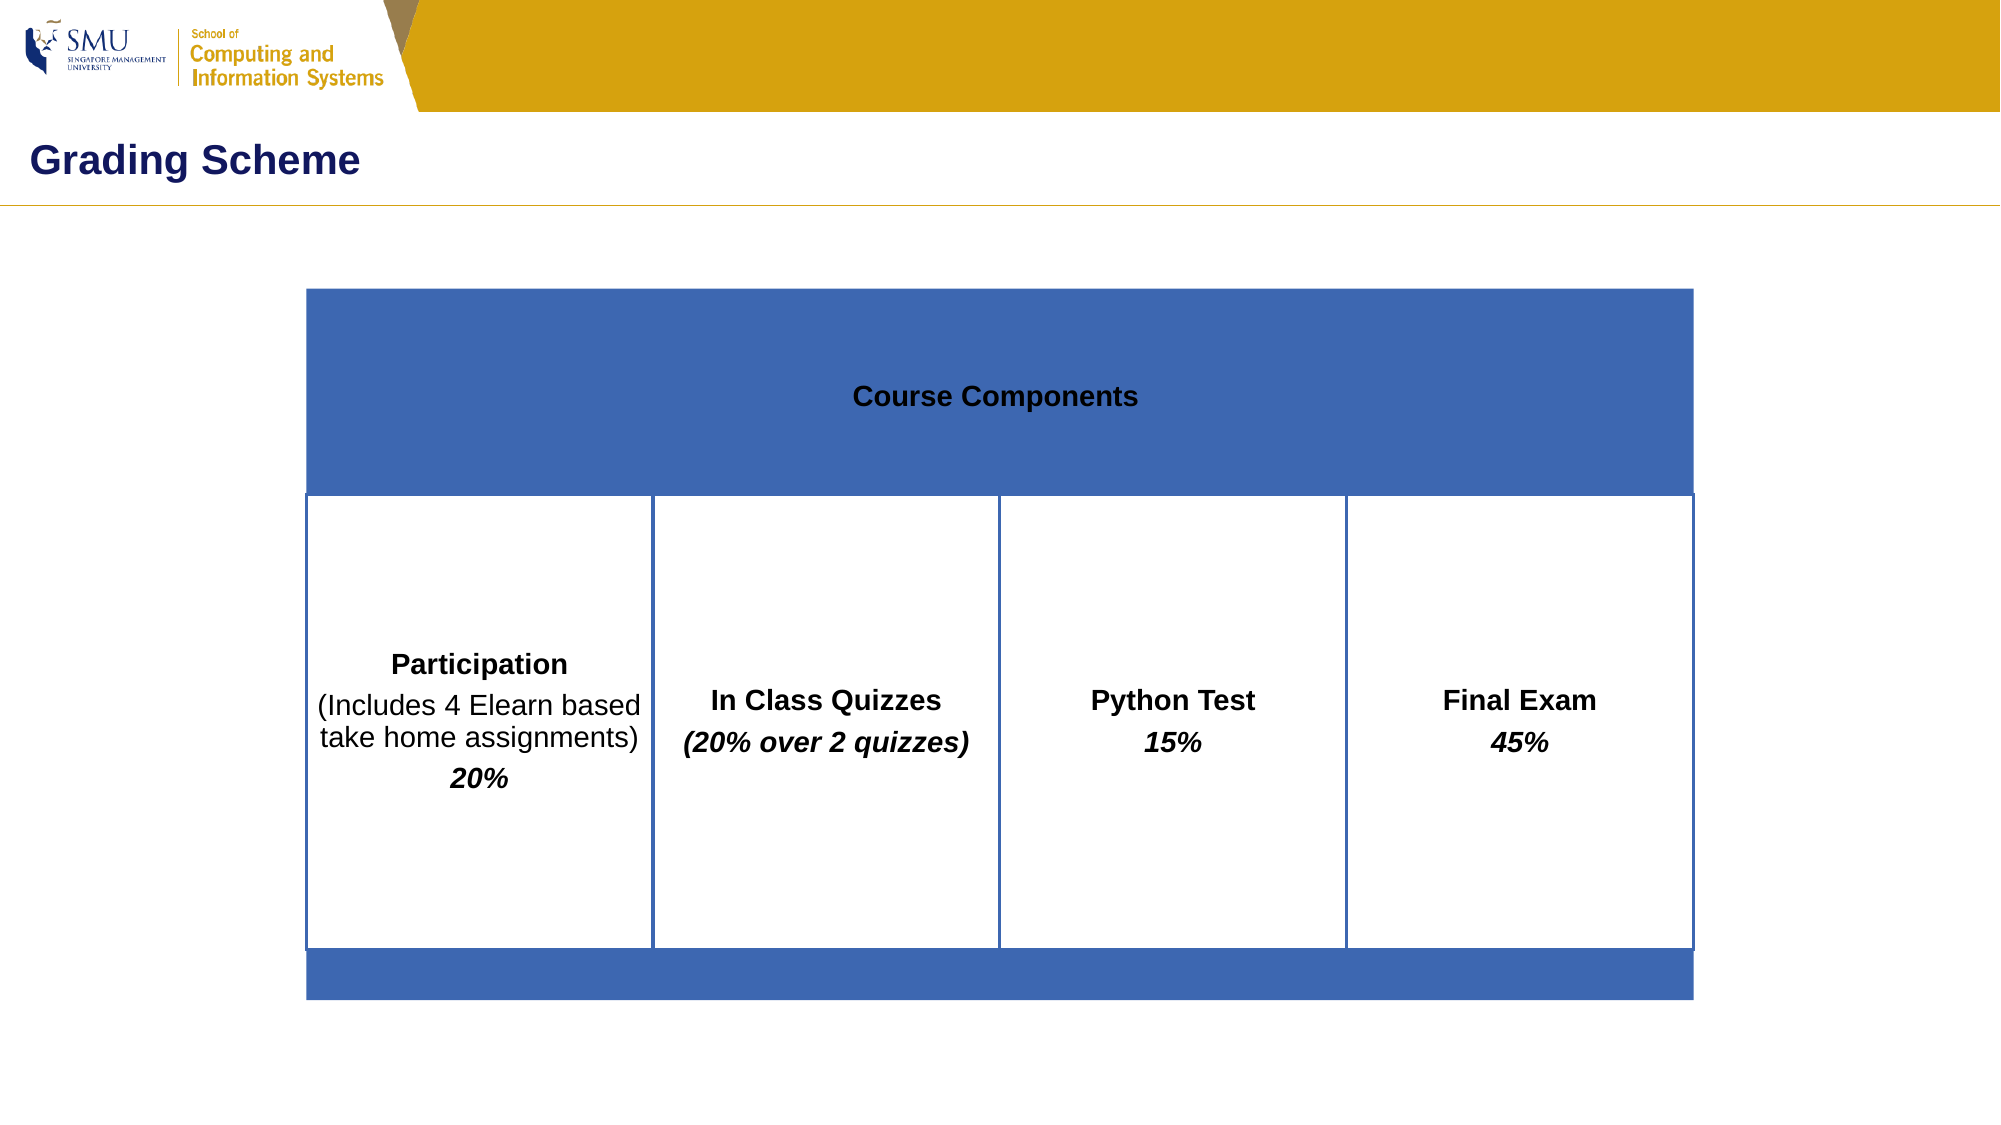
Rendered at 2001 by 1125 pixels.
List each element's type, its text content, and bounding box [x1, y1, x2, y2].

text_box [306, 277, 1694, 1001]
text_box Grading Scheme [15, 138, 1626, 196]
